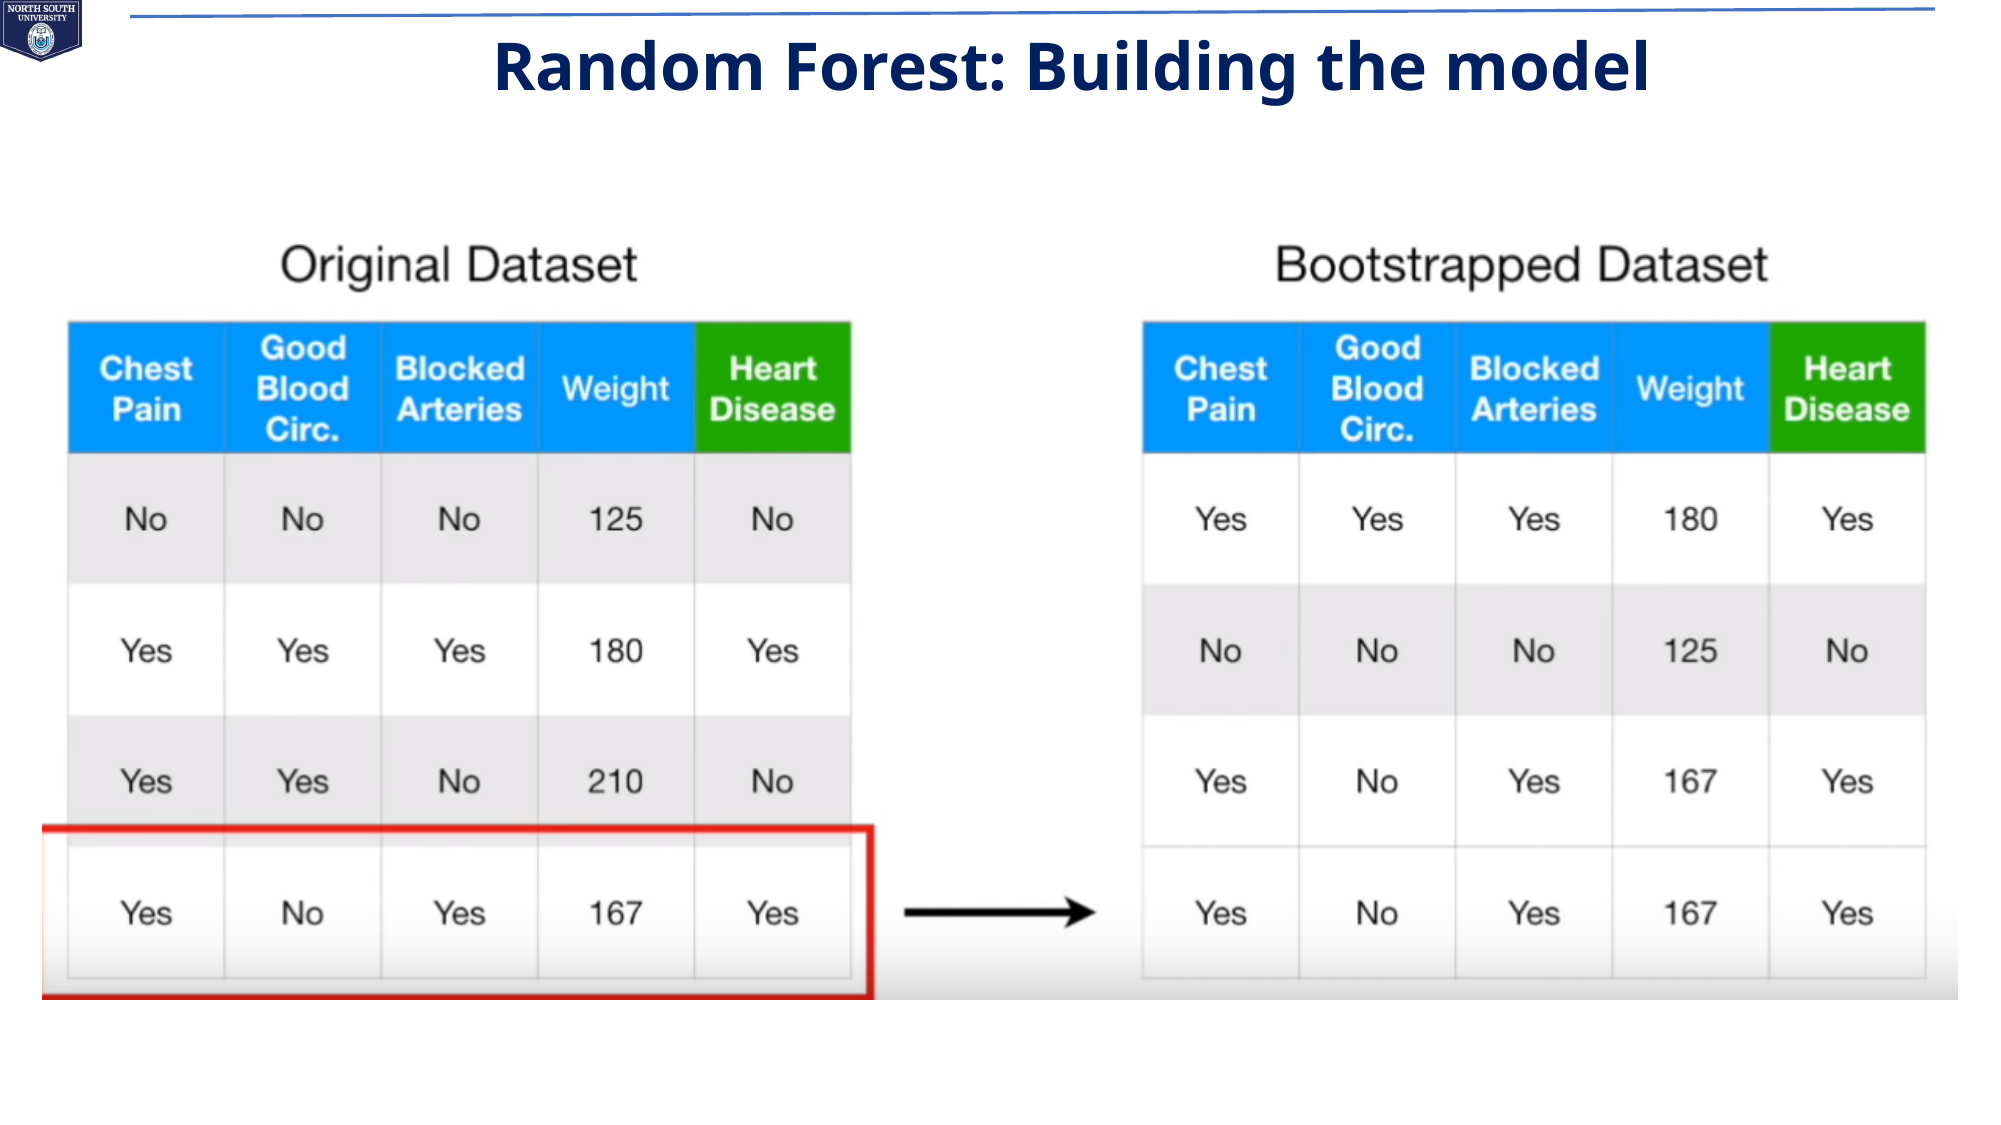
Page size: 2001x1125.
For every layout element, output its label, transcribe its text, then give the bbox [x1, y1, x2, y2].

title Random Forest: Building the model [209, 25, 1935, 112]
picture [0, 0, 82, 65]
picture [42, 124, 1958, 1001]
